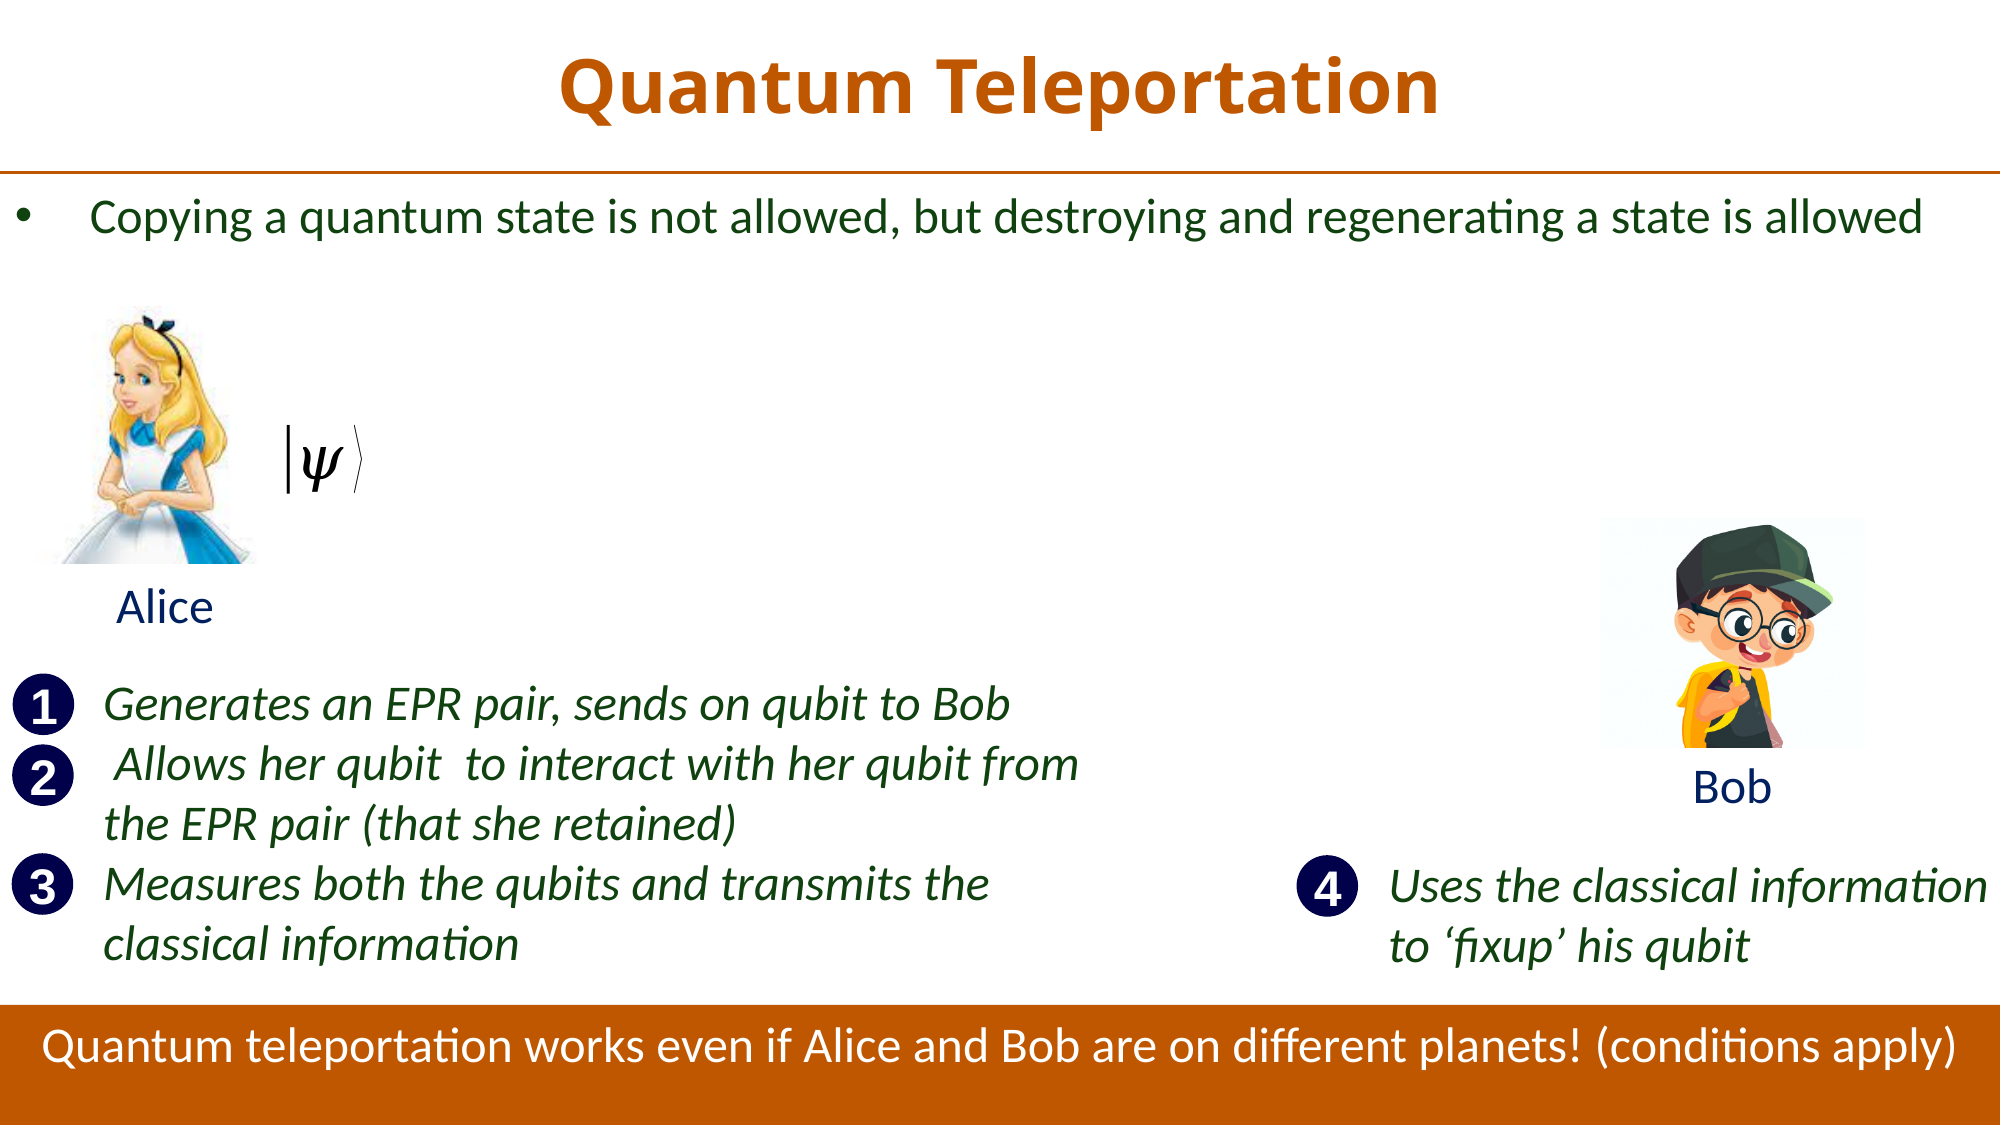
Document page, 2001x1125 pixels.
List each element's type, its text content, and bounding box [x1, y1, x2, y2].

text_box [0, 727, 88, 832]
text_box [0, 656, 89, 728]
picture [11, 305, 277, 564]
text_box Bob [1677, 755, 1788, 822]
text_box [0, 836, 88, 941]
text_box Uses the classical information to ‘fixup’ his qubit [1298, 845, 2000, 981]
text_box Copying a quantum state is not allowed, but destroying and regenerating a state is allowed [0, 182, 2000, 252]
text_box Quantum teleportation works even if Alice and Bob are on different planets! (conditions apply) [0, 1004, 2000, 1125]
text_box Quantum Teleportation [13, 6, 1987, 172]
text_box Alice [101, 573, 230, 643]
picture [1599, 517, 1866, 748]
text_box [1283, 838, 1373, 943]
